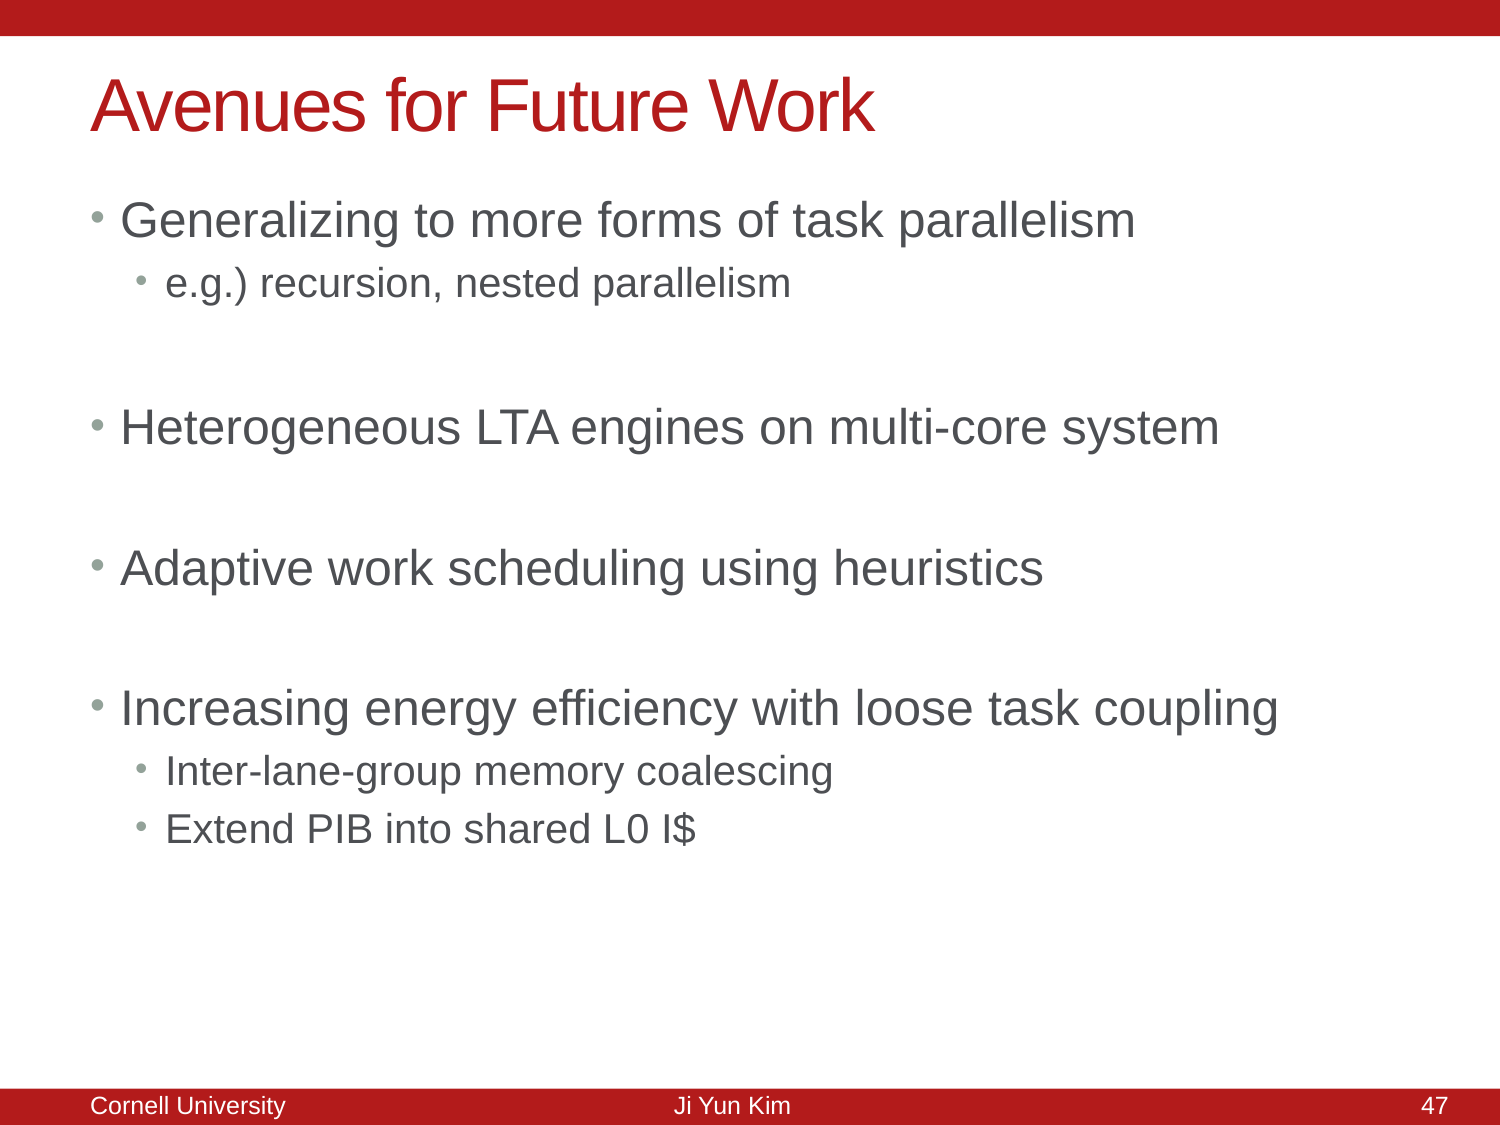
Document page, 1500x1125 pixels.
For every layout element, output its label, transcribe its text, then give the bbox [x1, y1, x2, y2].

list Generalizing to more forms of task parallelism e.g.) recursion, nested parallelism Heterogeneous LTA engines on multi-core system Adaptive work scheduling using heuristics Increasing energy efficiency with loose task coupling Inter-lane-group memory coalescing Extend PIB into shared L0 I$ [75, 179, 1425, 1063]
title Avenues for Future Work [75, 37, 1425, 166]
slide_number 47 [1114, 1074, 1464, 1125]
